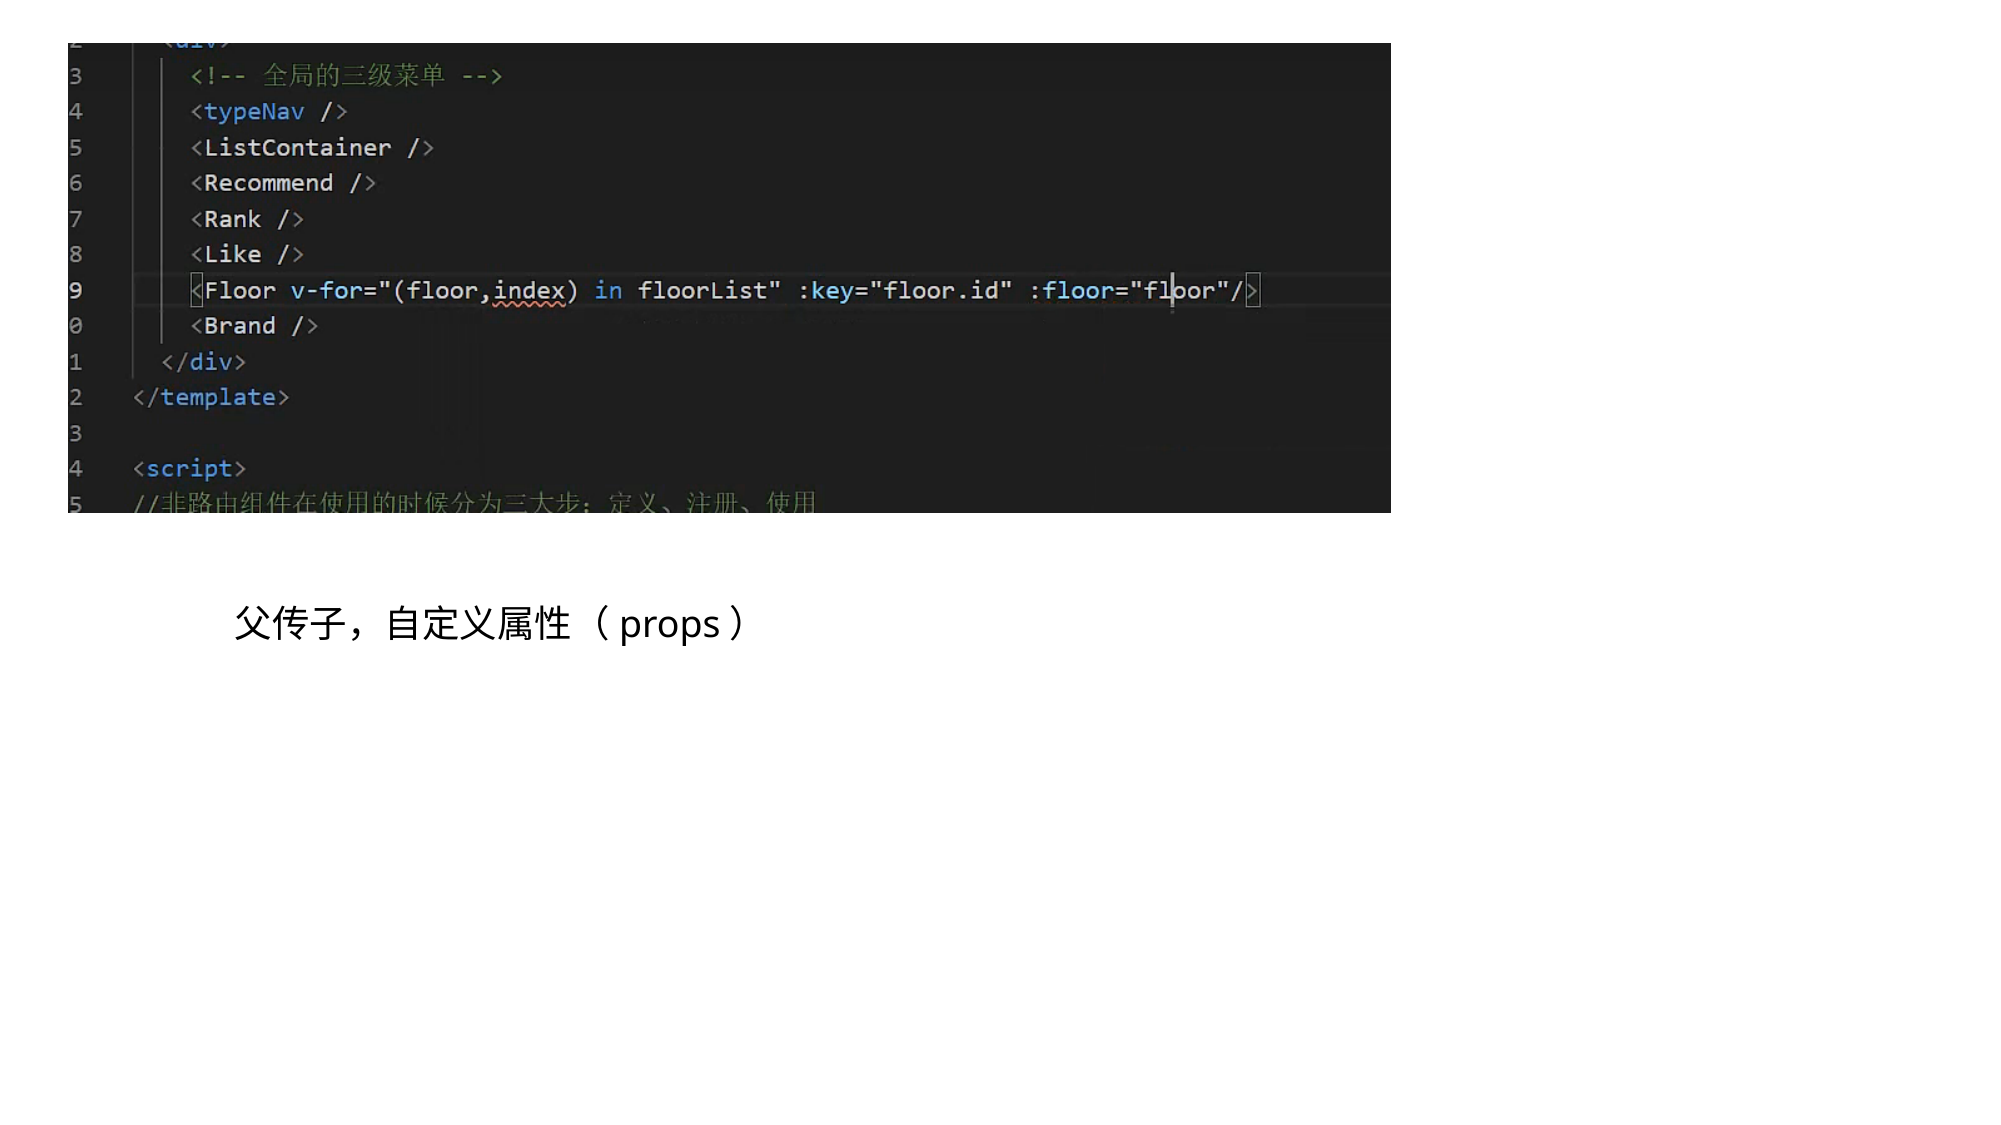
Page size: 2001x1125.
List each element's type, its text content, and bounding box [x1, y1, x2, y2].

text_box 父传子，自定义属性（props） [220, 592, 1179, 652]
picture [68, 43, 1391, 513]
